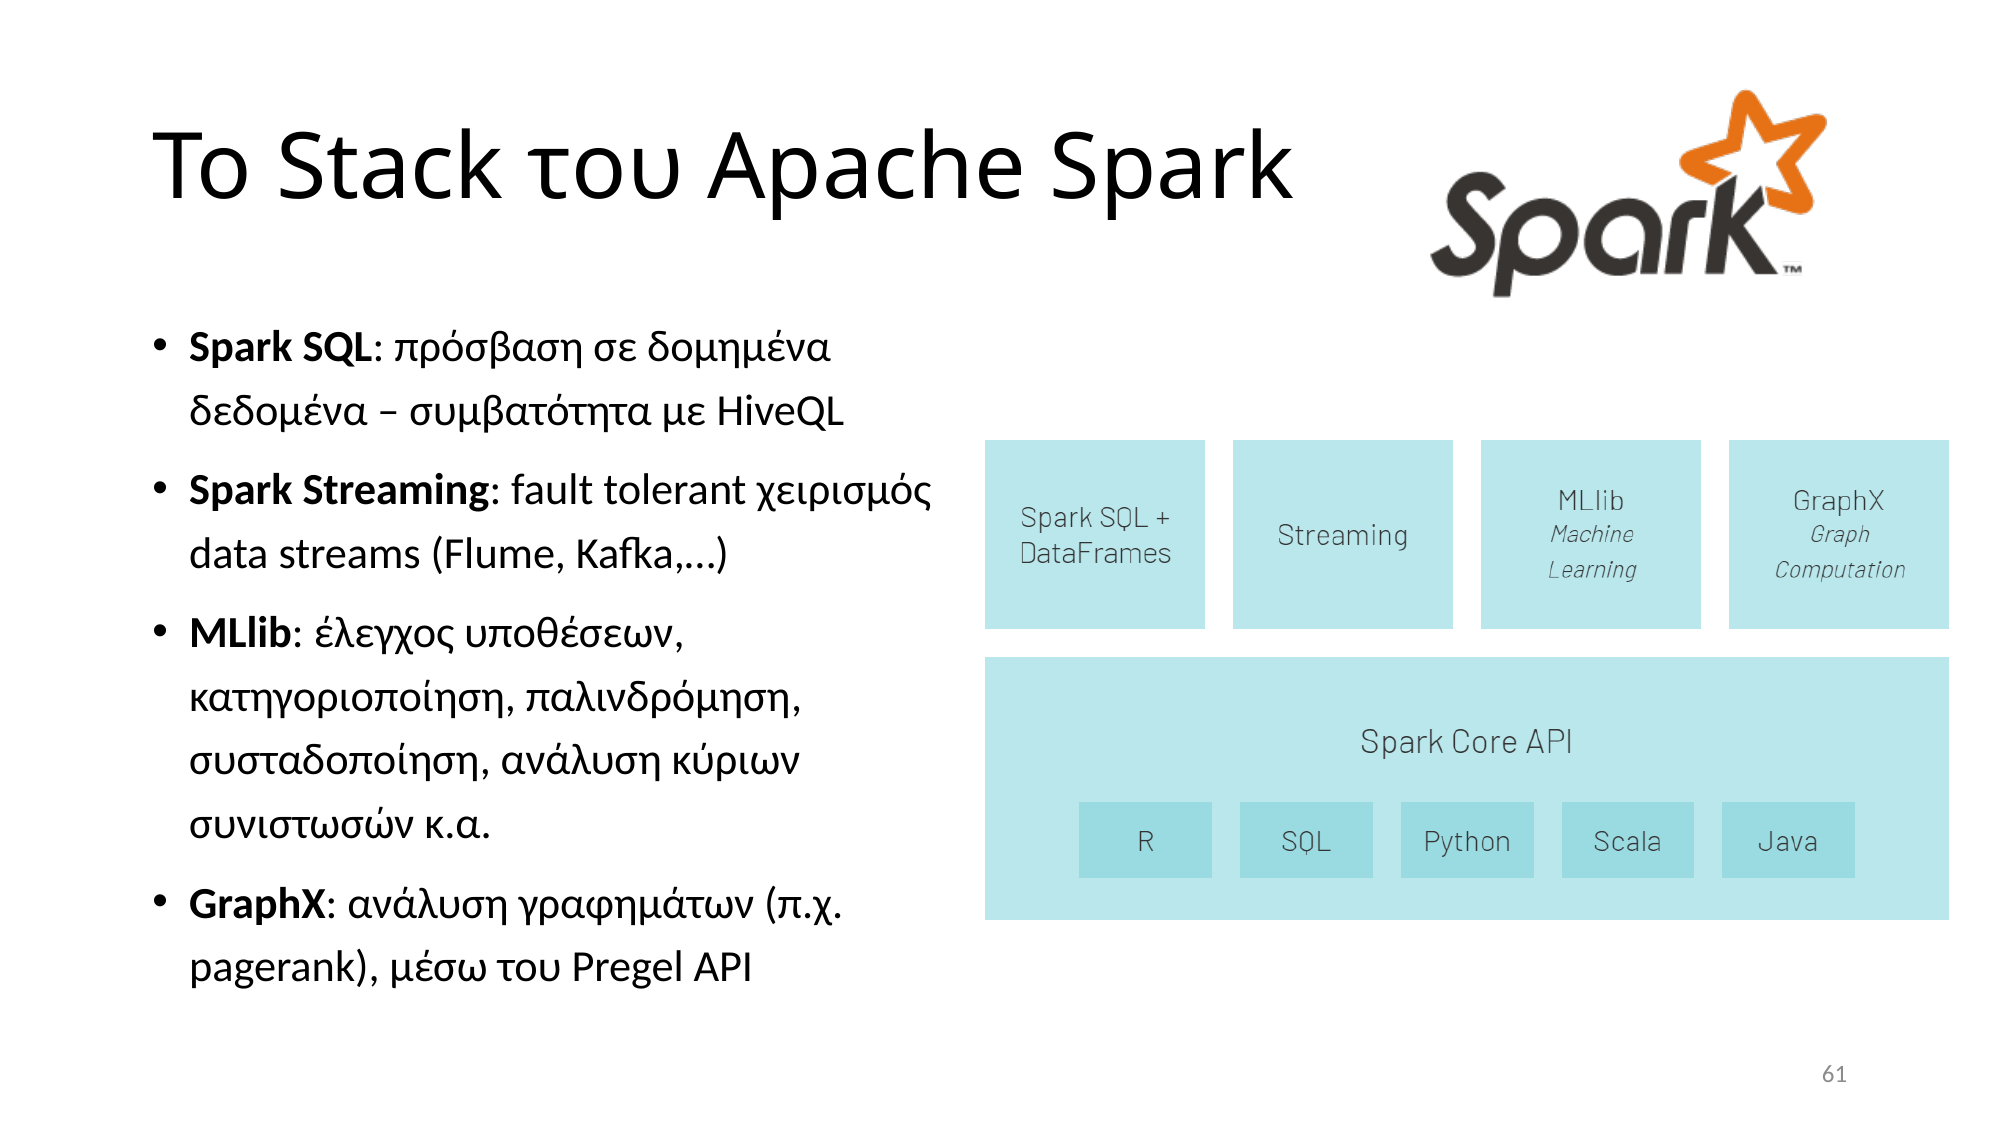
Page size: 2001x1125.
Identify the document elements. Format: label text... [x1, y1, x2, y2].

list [968, 415, 1971, 930]
picture [1426, 86, 1849, 301]
slide_number 61 [1412, 1042, 1863, 1103]
list Spark SQL: πρόσβαση σε δομημένα δεδομένα – συμβατότητα με HiveQL Spark Streaming: fault tolerant χειρισμός data streams (Flume, Kafka,…) MLlib: έλεγχος υποθέσεων, κατηγοριοποίηση, παλινδρόμηση, συσταδοποίηση, ανάλυση κύριων συνιστωσών κ.α. GraphX: ανάλυση γραφημάτων (π.χ. pagerank), μέσω του Pregel API [137, 299, 988, 1014]
title To Stack του Apache Spark [137, 59, 1863, 278]
